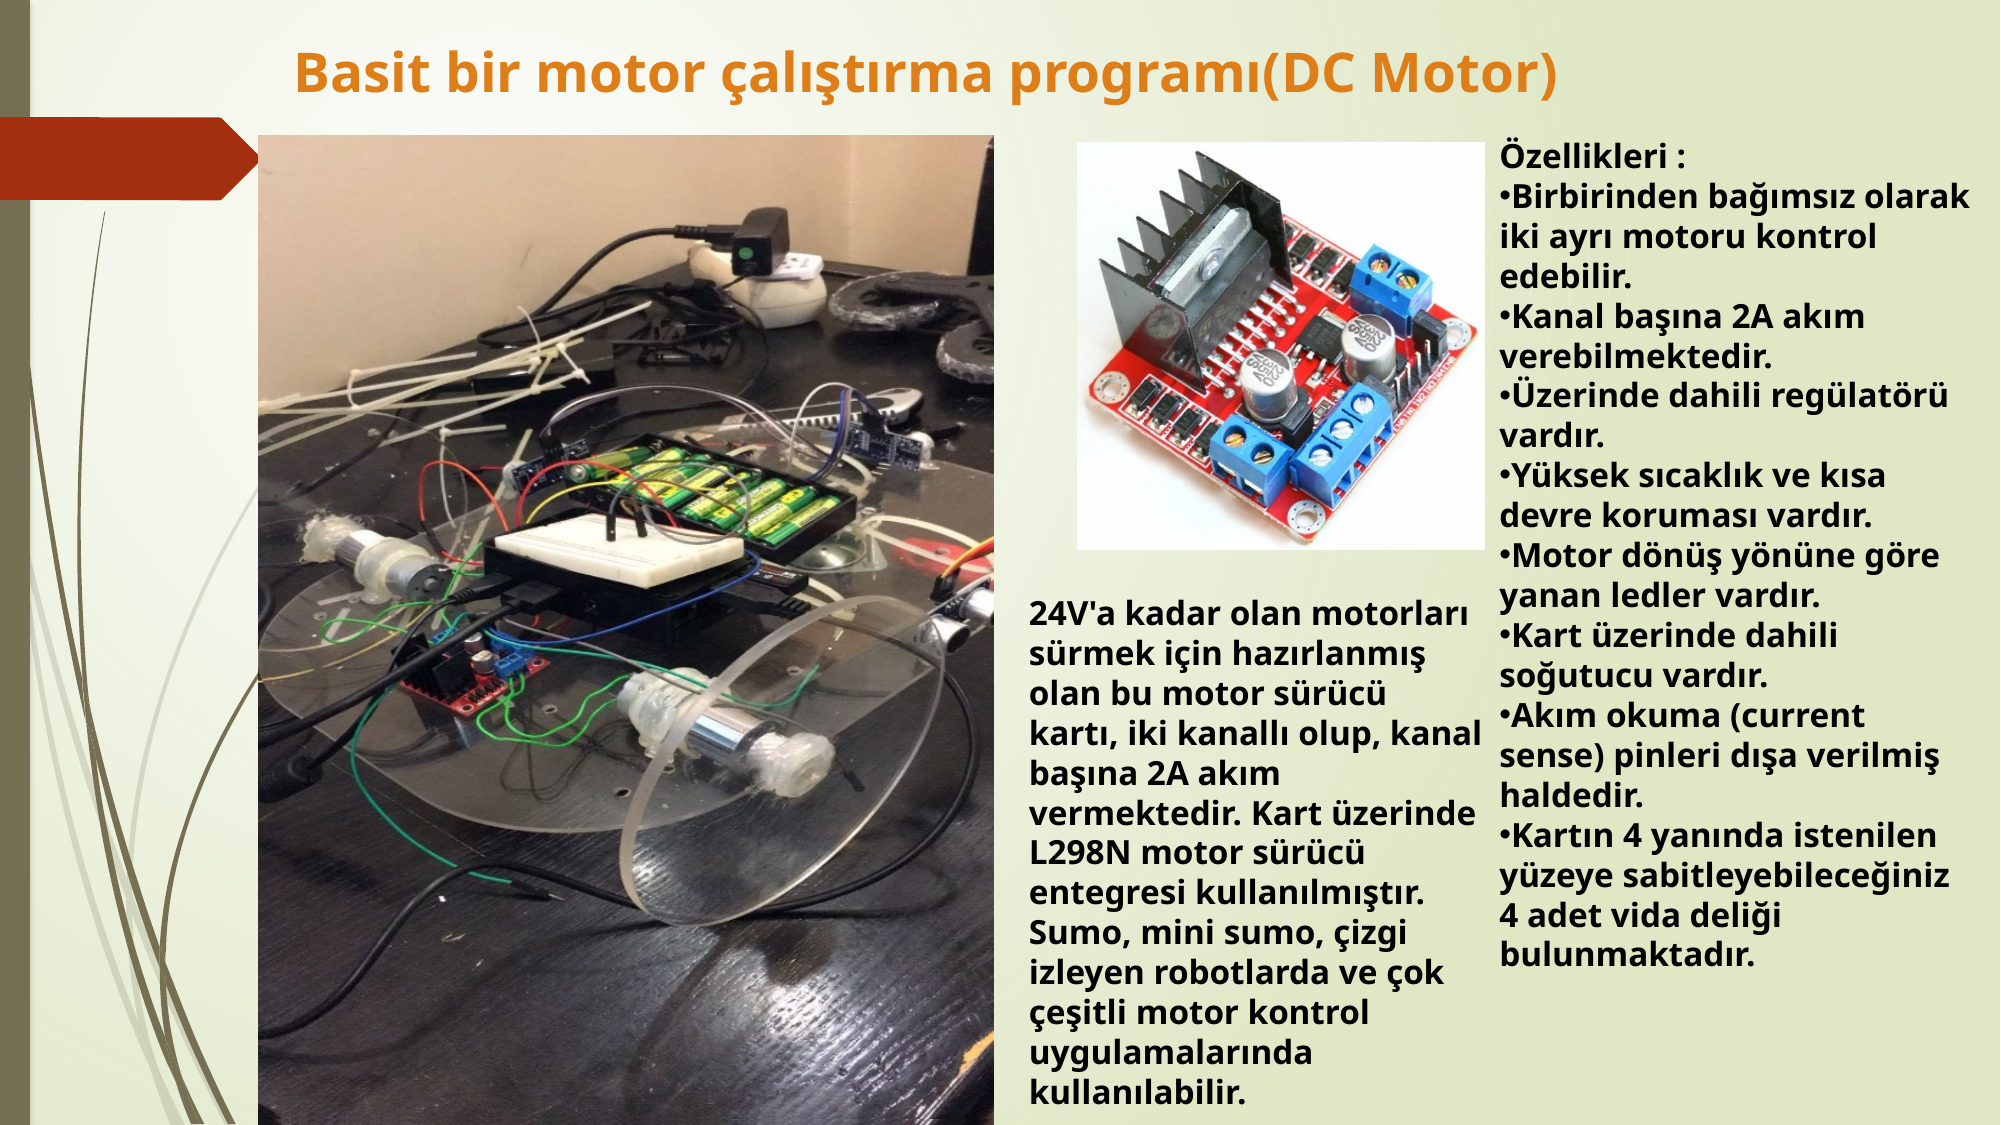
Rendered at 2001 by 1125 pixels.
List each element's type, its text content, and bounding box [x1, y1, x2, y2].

title Basit bir motor çalıştırma programı(DC Motor) [278, 30, 1586, 128]
picture [257, 135, 994, 1119]
text_box 24V'a kadar olan motorları sürmek için hazırlanmış olan bu motor sürücü kartı, iki kanallı olup, kanal başına 2A akım vermektedir. Kart üzerinde L298N motor sürücü entegresi kullanılmıştır. Sumo, mini sumo, çizgi izleyen robotlarda ve çok çeşitli motor kontrol uygulamalarında kullanılabilir. [1014, 584, 1499, 1119]
picture [1076, 141, 1485, 550]
text_box Özellikleri : Birbirinden bağımsız olarak iki ayrı motoru kontrol edebilir. Kanal başına 2A akım verebilmektedir. Üzerinde dahili regülatörü vardır. Yüksek sıcaklık ve kısa devre koruması vardır. Motor dönüş yönüne göre yanan ledler vardır. Kart üzerinde dahili soğutucu vardır. Akım okuma (current sense) pinleri dışa verilmiş haldedir. Kartın 4 yanında istenilen yüzeye sabitleyebileceğiniz 4 adet vida deliği bulunmaktadır. [1484, 127, 1986, 981]
